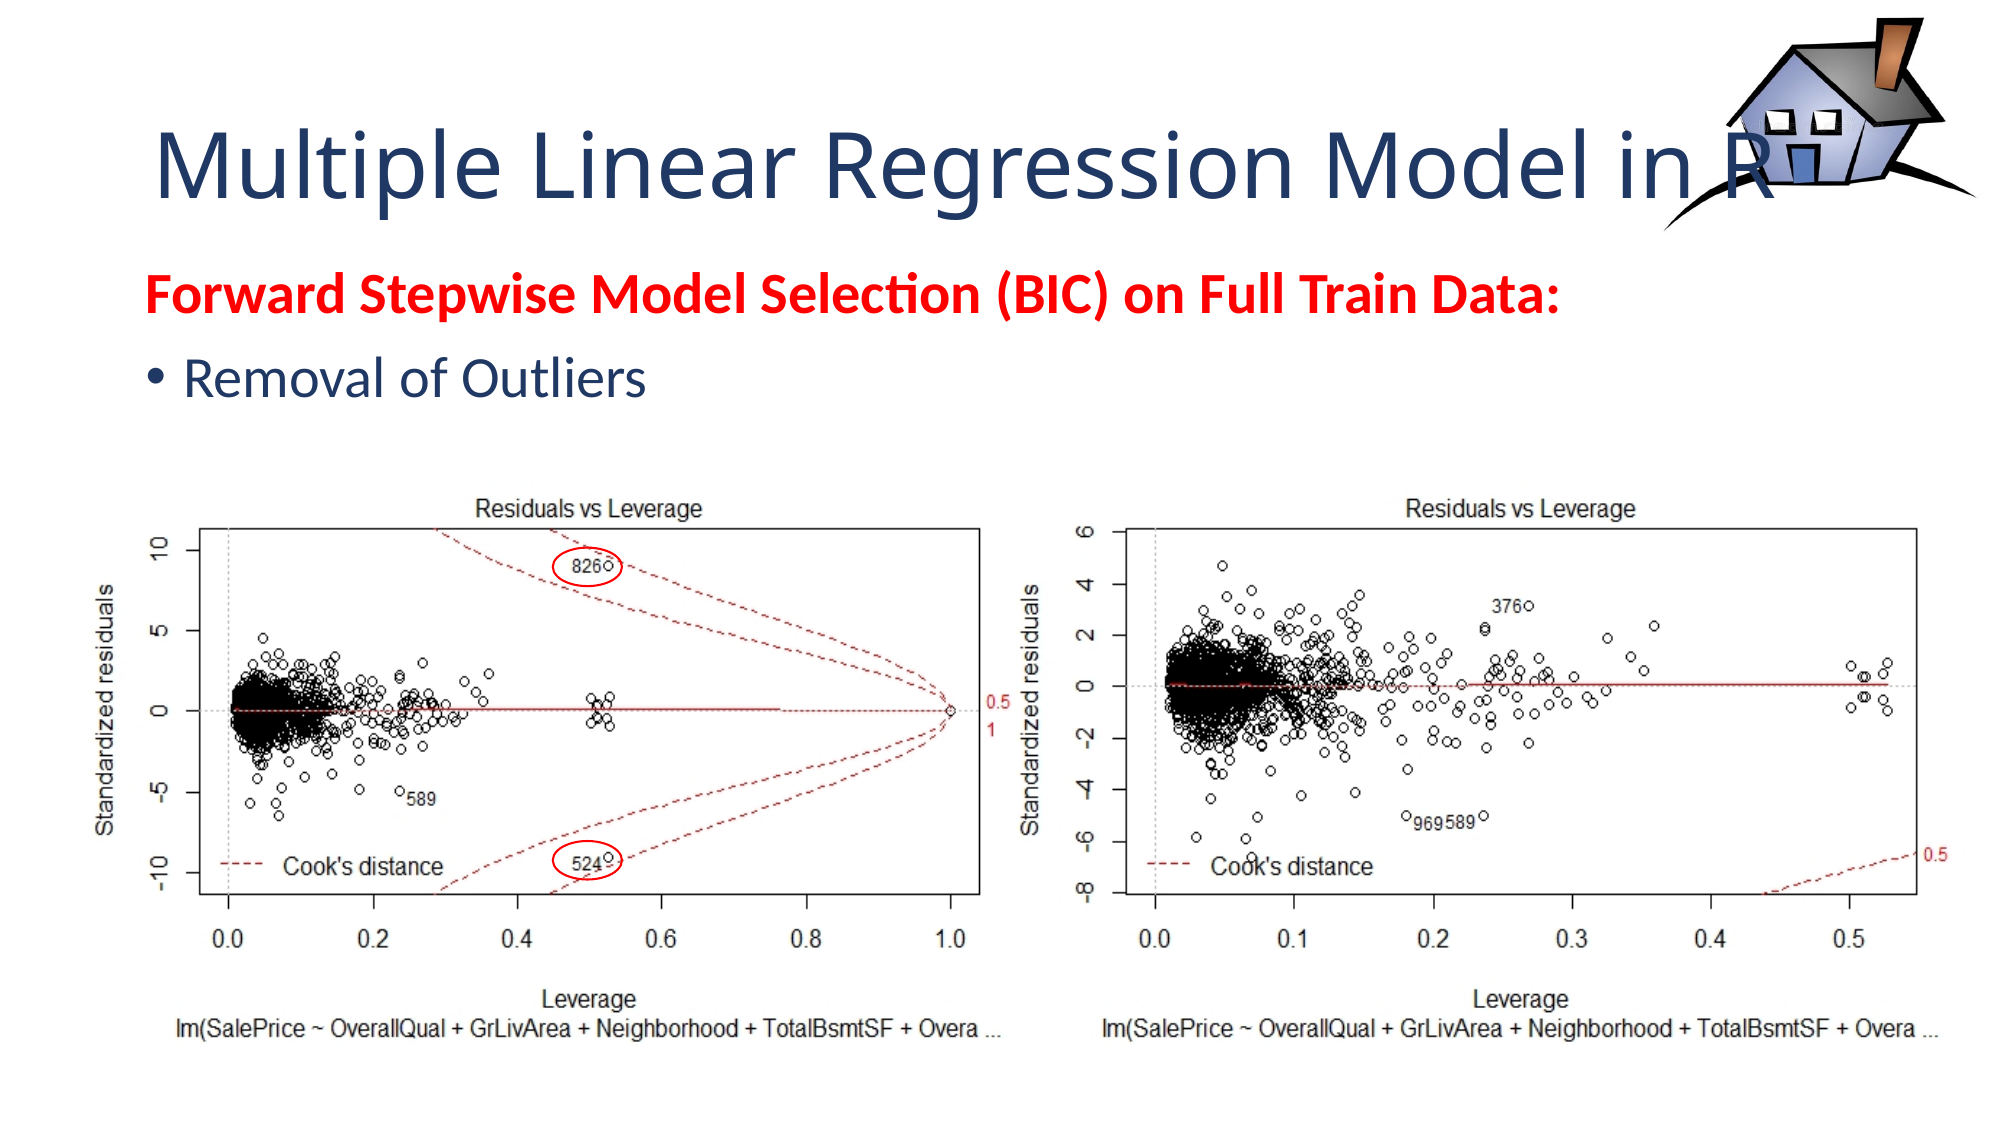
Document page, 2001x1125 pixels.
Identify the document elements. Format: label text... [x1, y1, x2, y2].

list Forward Stepwise Model Selection (BIC) on Full Train Data: Removal of Outliers [130, 255, 1856, 408]
title Multiple Linear Regression Model in R [137, 59, 1863, 278]
picture [1639, 0, 2000, 247]
picture [87, 408, 1976, 1045]
